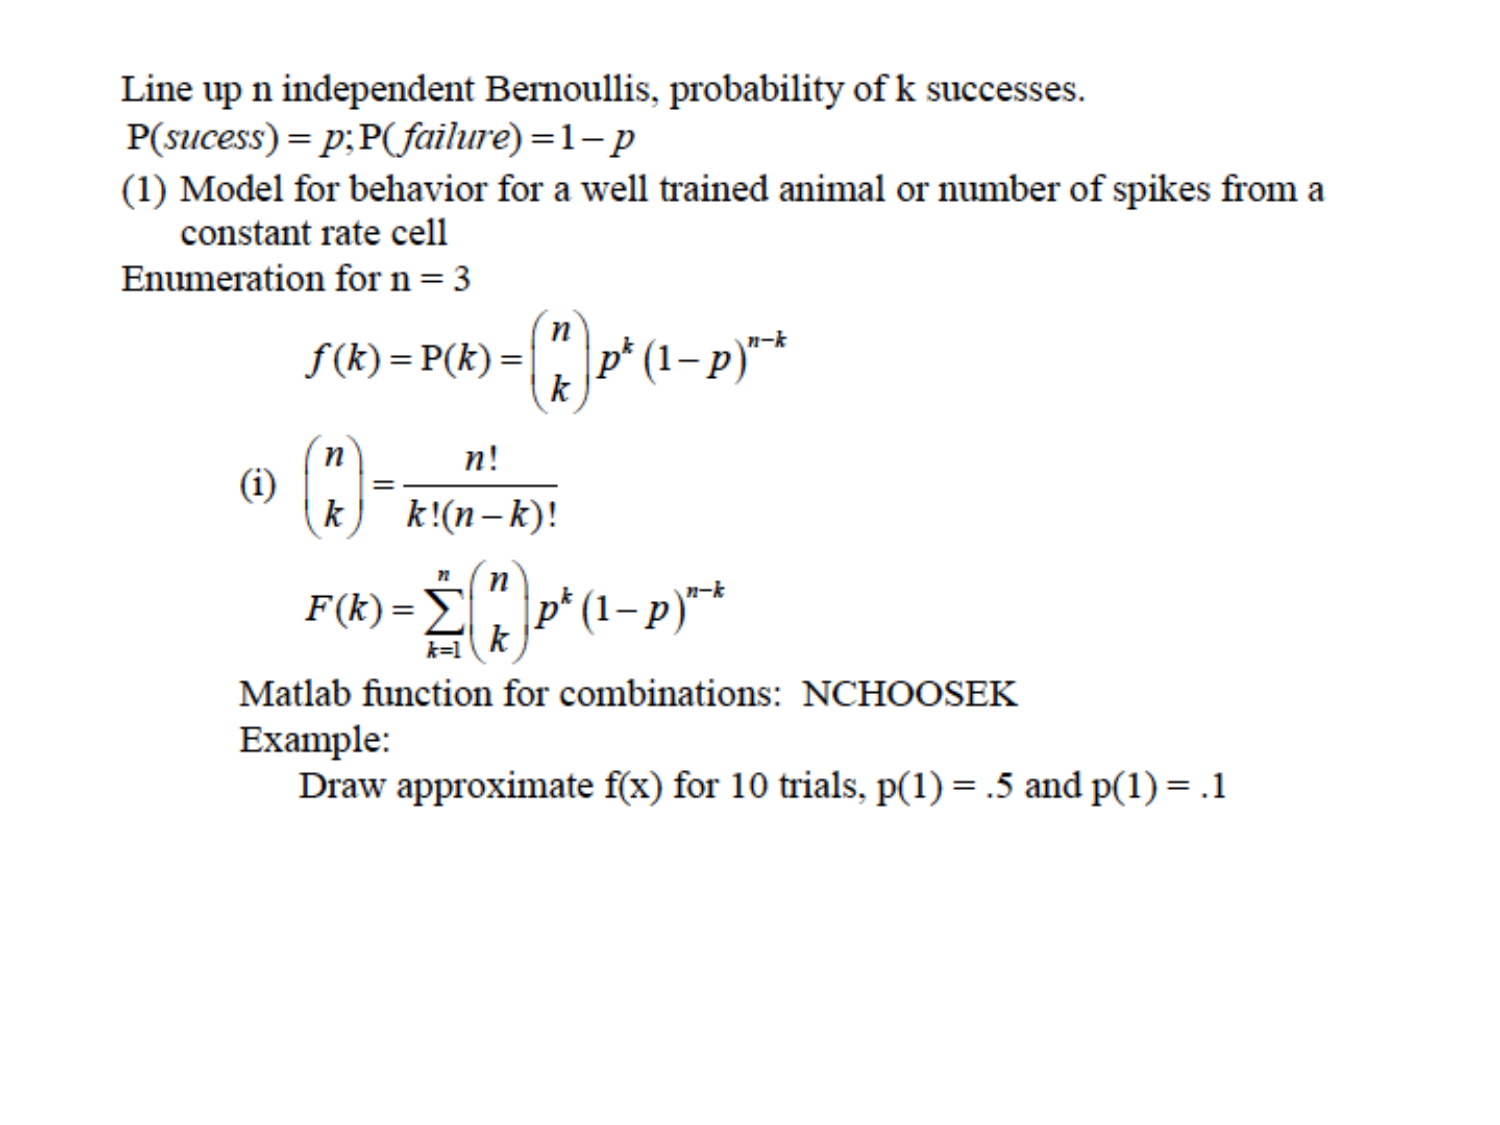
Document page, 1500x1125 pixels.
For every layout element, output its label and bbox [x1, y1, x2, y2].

picture [112, 62, 1390, 840]
